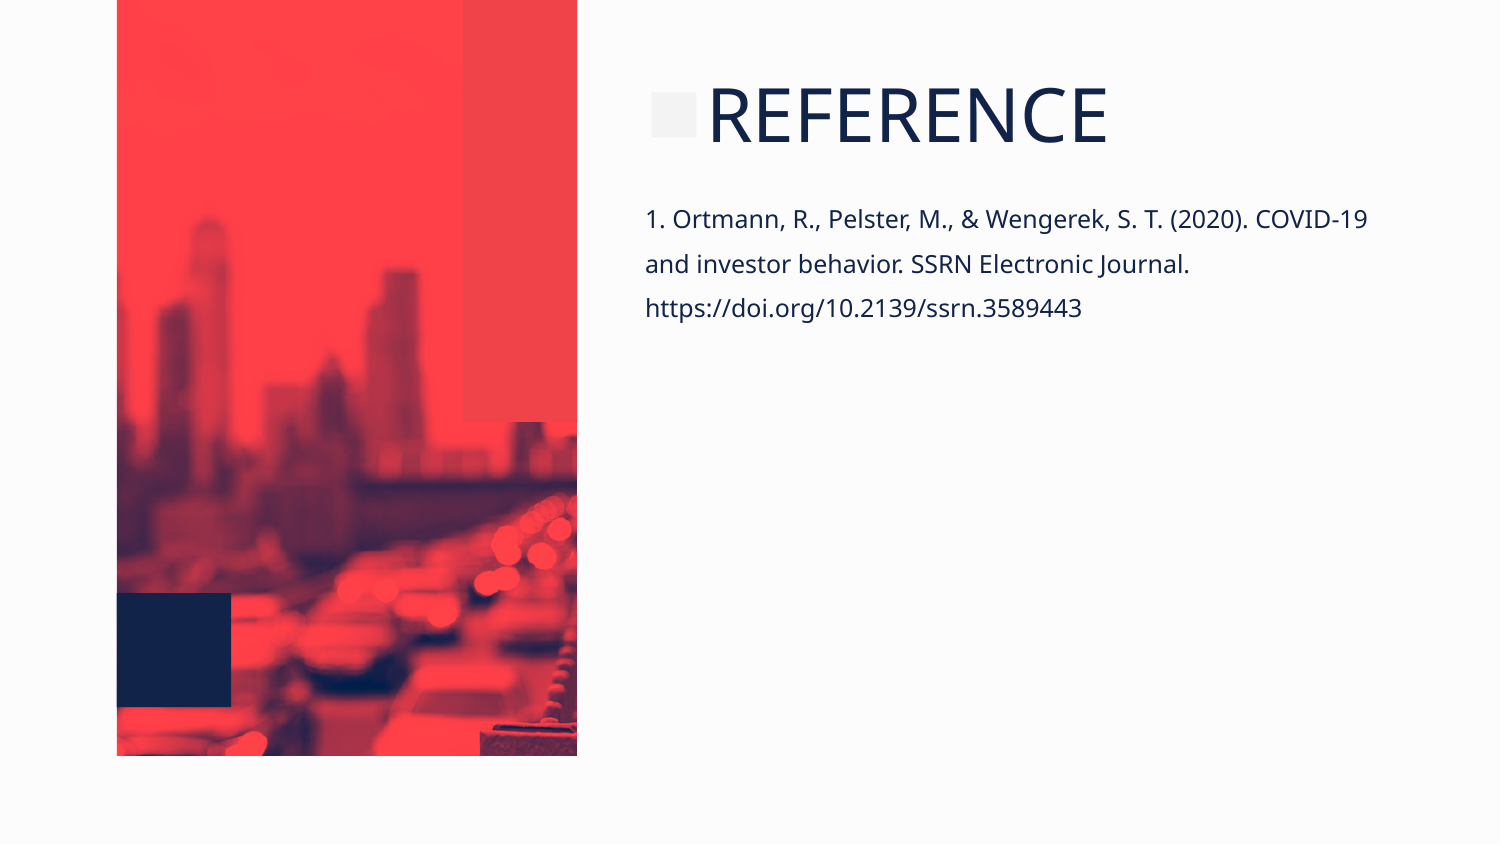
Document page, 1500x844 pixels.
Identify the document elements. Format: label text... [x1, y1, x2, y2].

title REFERENCE [602, 22, 1500, 173]
picture [116, 0, 578, 756]
subtitle 1. Ortmann, R., Pelster, M., & Wengerek, S. T. (2020). COVID-19 and investor behavior. SSRN Electronic Journal. https://doi.org/10.2139/ssrn.3589443 [630, 182, 1430, 359]
